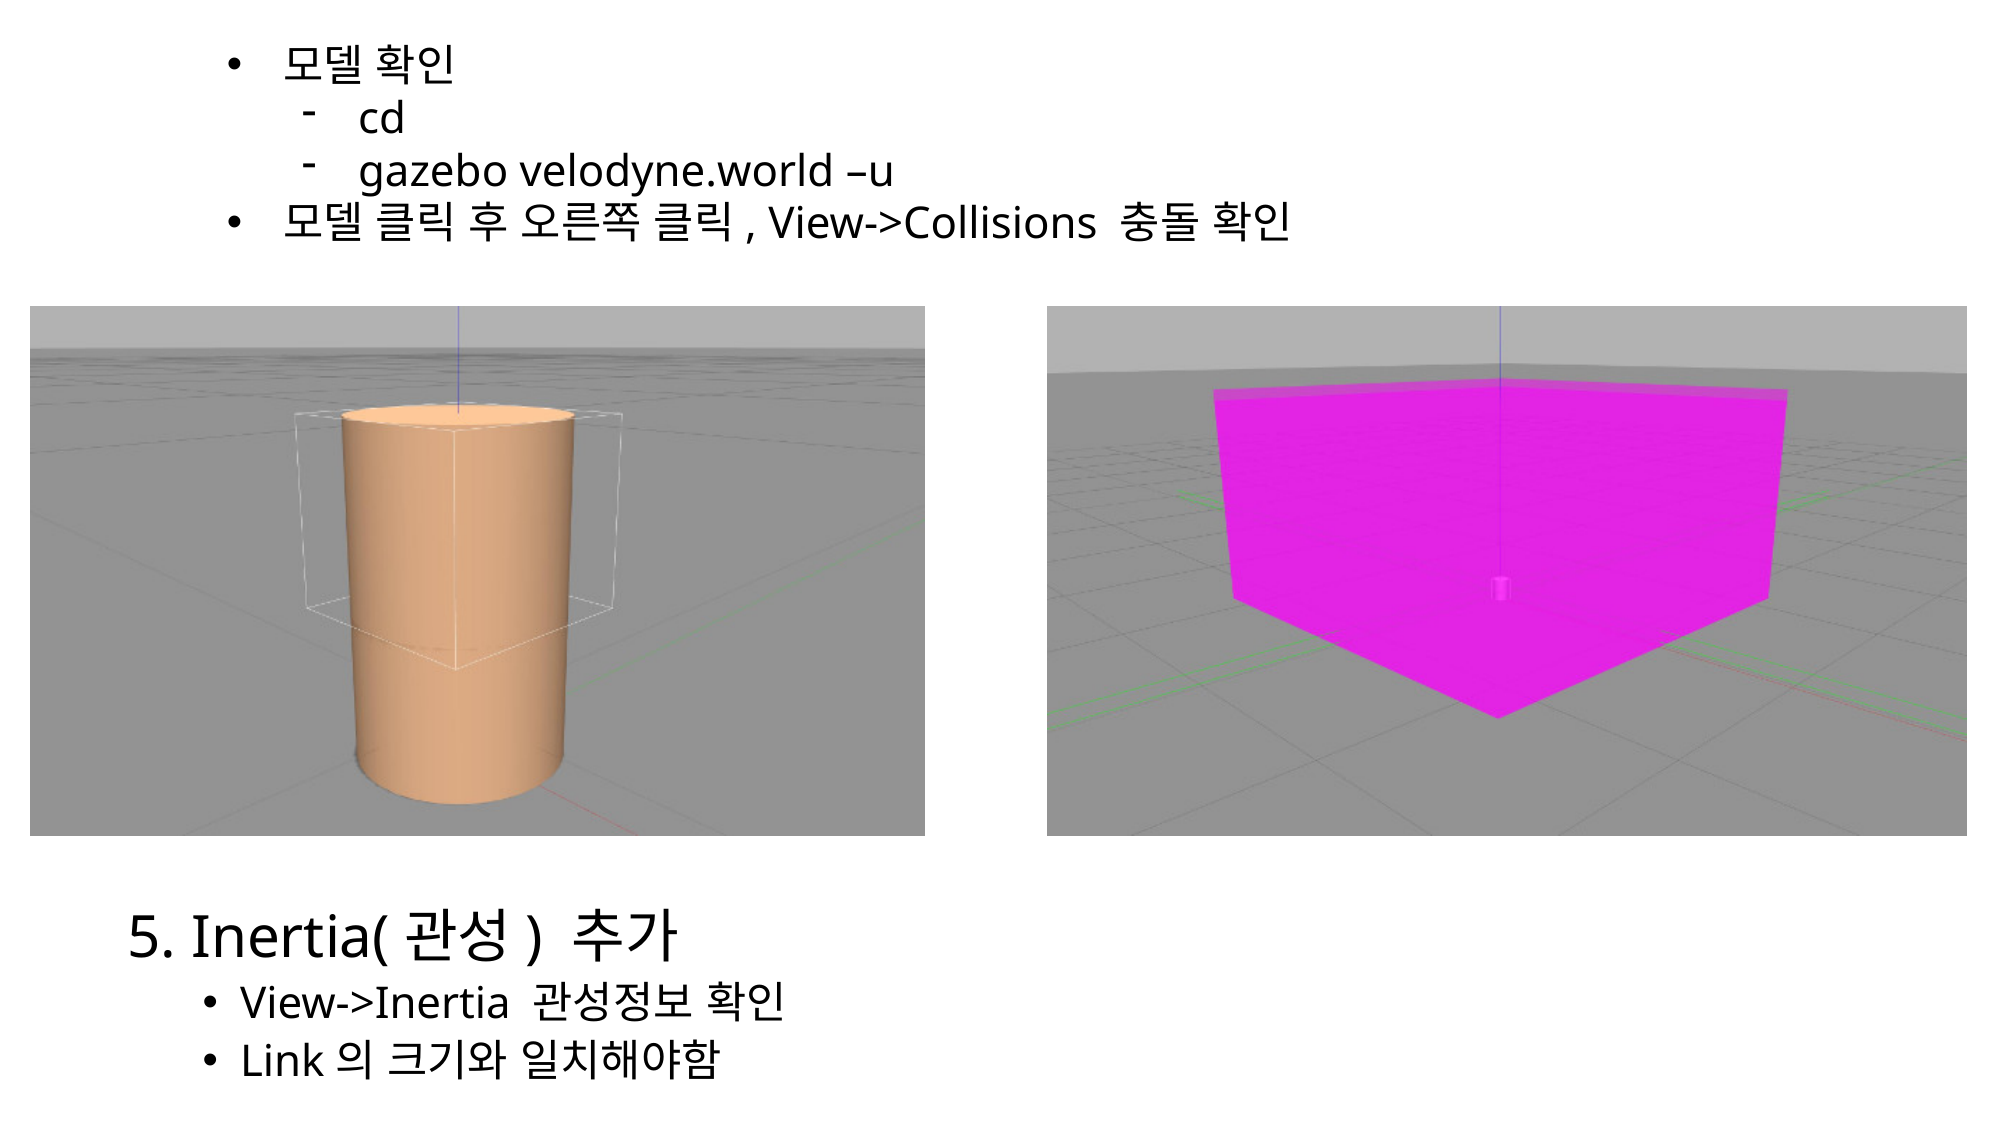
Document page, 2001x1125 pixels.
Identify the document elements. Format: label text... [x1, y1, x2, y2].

picture [1047, 306, 1967, 836]
text_box 5. Inertia(관성) 추가 View->Inertia 관성정보 확인 Link의 크기와 일치해야함 [112, 899, 1946, 1106]
text_box 모델 확인 cd gazebo velodyne.world –u 모델 클릭 후 오른쪽 클릭, View->Collisions 충돌 확인 [212, 29, 1309, 255]
picture [30, 306, 925, 836]
